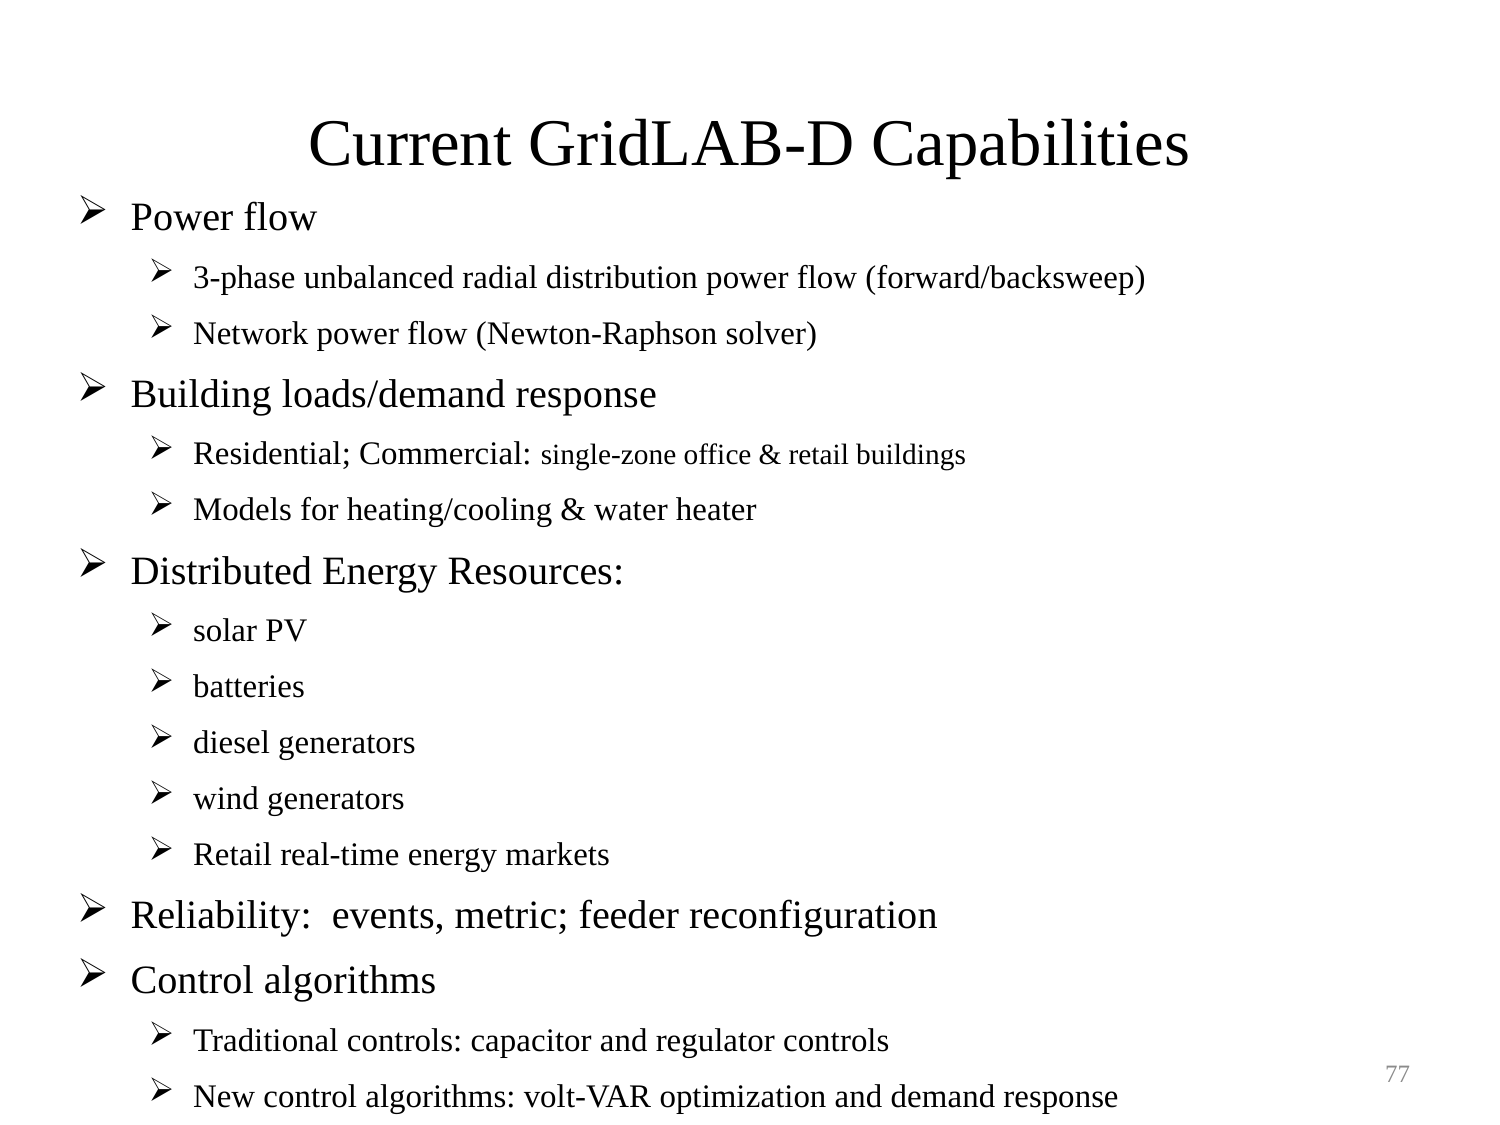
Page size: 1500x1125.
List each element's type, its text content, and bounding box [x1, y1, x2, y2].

slide_number 77 [1074, 1042, 1425, 1103]
title Current GridLAB-D Capabilities [75, 45, 1425, 182]
list Power flow 3-phase unbalanced radial distribution power flow (forward/backsweep) Network power flow (Newton-Raphson solver) Building loads/demand response Residential; Commercial: single-zone office & retail buildings Models for heating/cooling & water heater Distributed Energy Resources: solar PV batteries diesel generators wind generators Retail real-time energy markets Reliability: events, metric; feeder reconfiguration Control algorithms Traditional controls: capacitor and regulator controls New control algorithms: volt-VAR optimization and demand response [62, 182, 1500, 1125]
